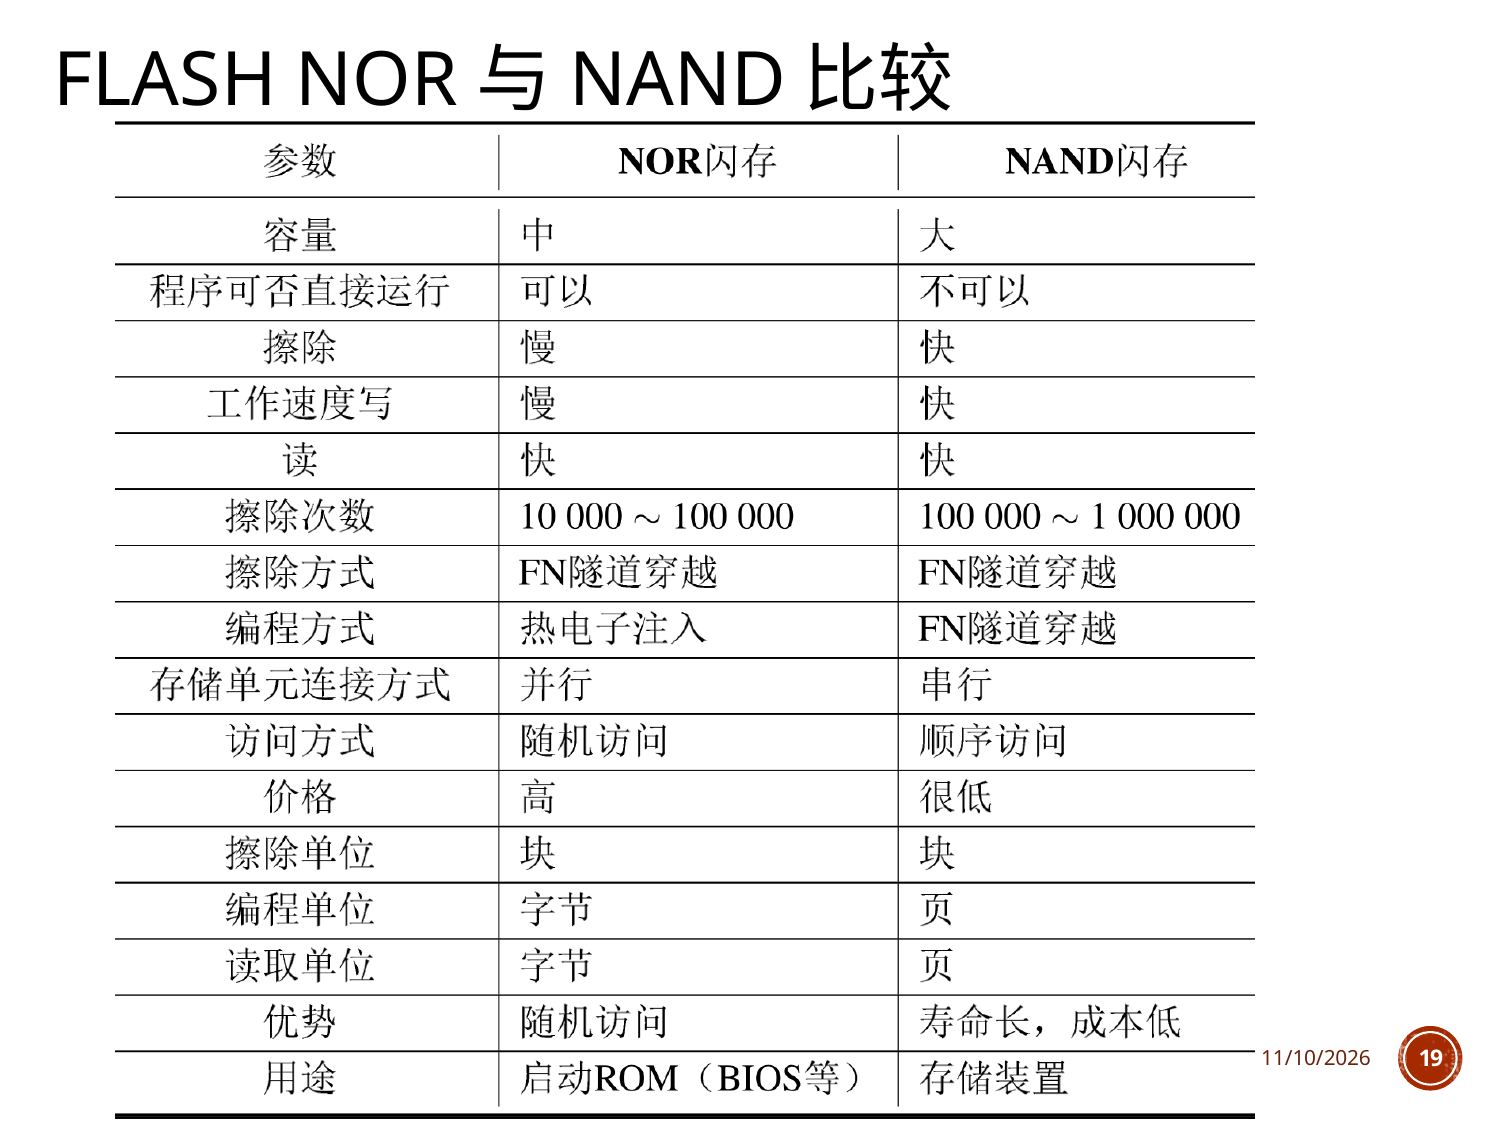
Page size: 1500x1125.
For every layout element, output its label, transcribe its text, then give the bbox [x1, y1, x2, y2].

slide_number 19 [1391, 1028, 1471, 1089]
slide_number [1256, 1028, 1386, 1089]
title FLASH NOR与NAND比较 [38, 15, 1462, 148]
picture [115, 114, 1255, 1125]
